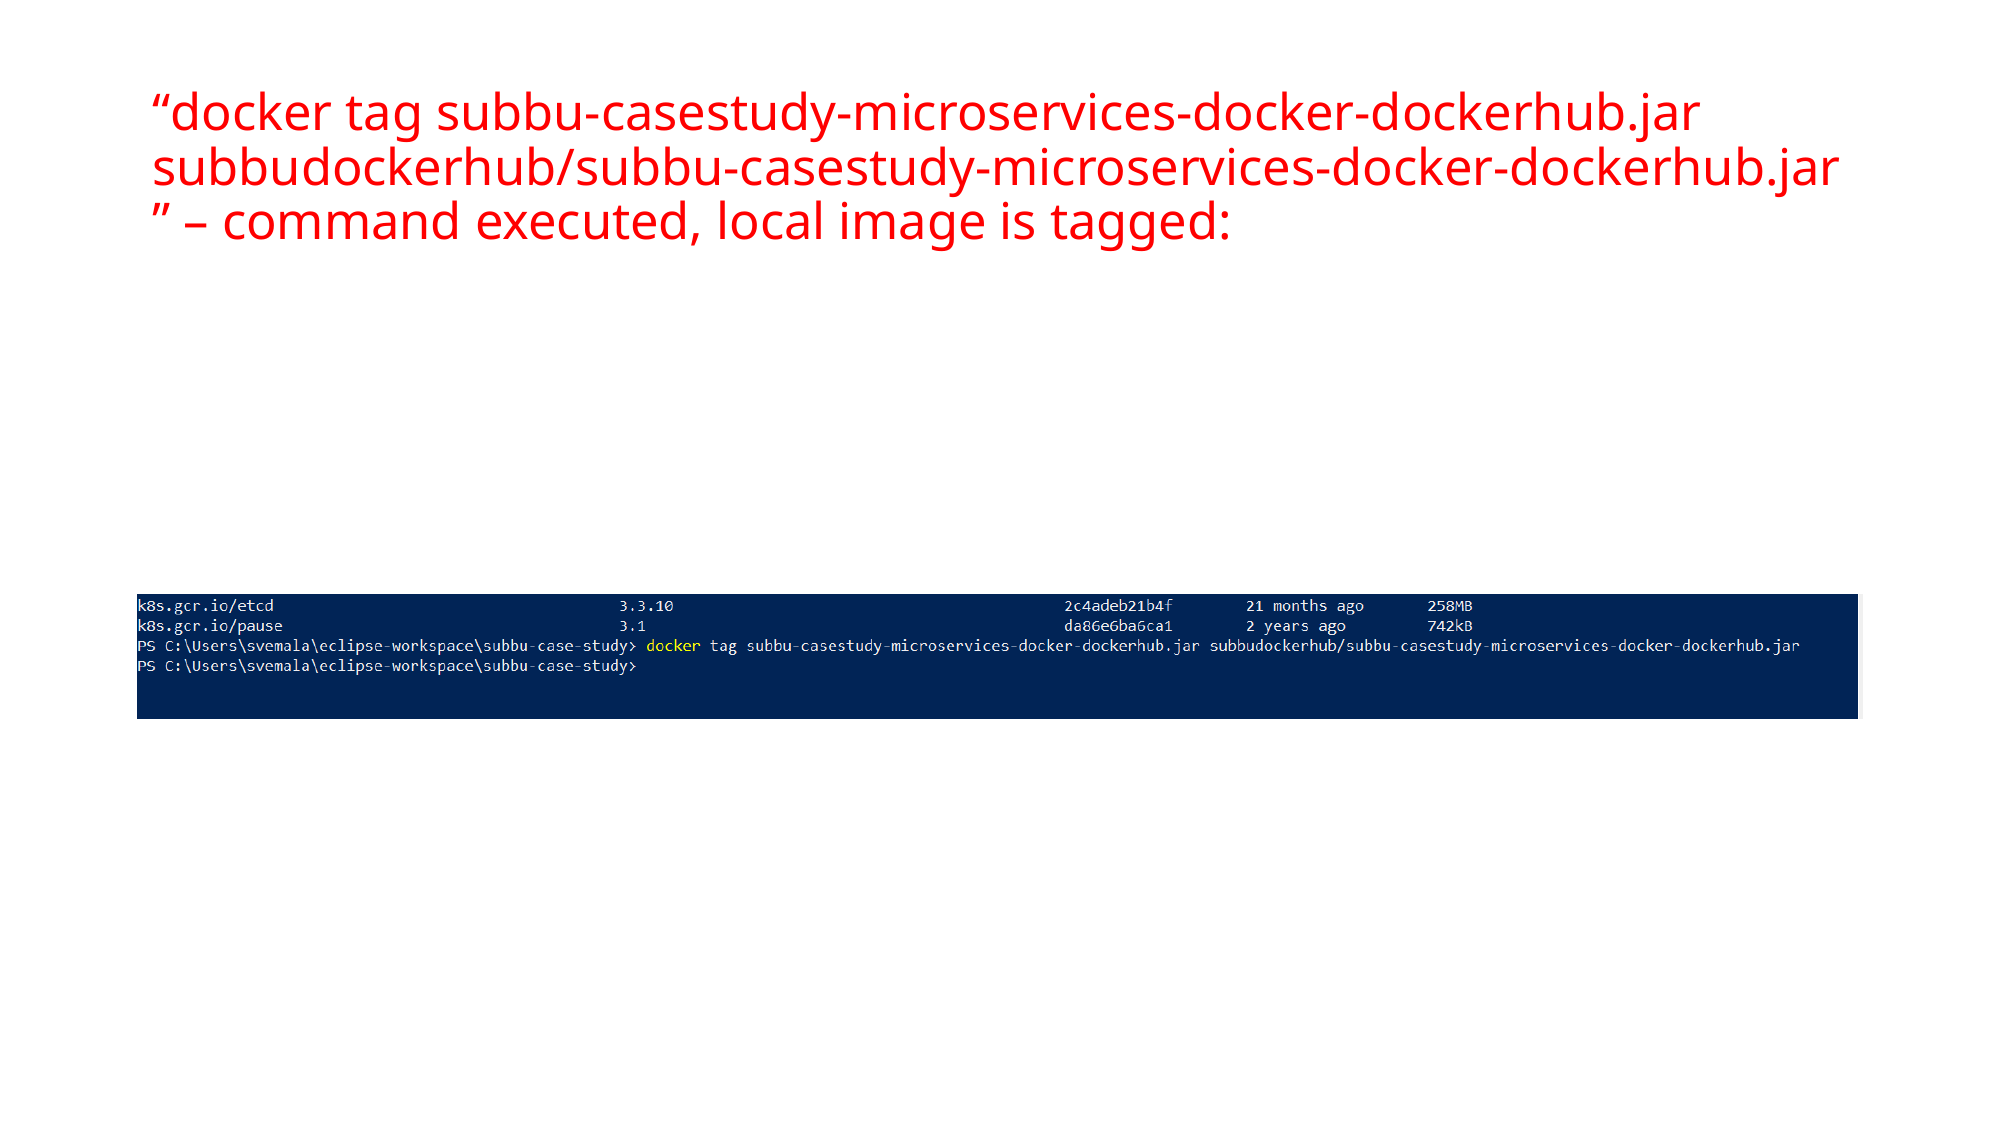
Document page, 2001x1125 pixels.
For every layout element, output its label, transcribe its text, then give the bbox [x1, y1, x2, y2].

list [137, 594, 1863, 719]
title “docker tag subbu-casestudy-microservices-docker-dockerhub.jar subbudockerhub/subbu-casestudy-microservices-docker-dockerhub.jar ” – command executed, local image is tagged: [137, 59, 1863, 278]
